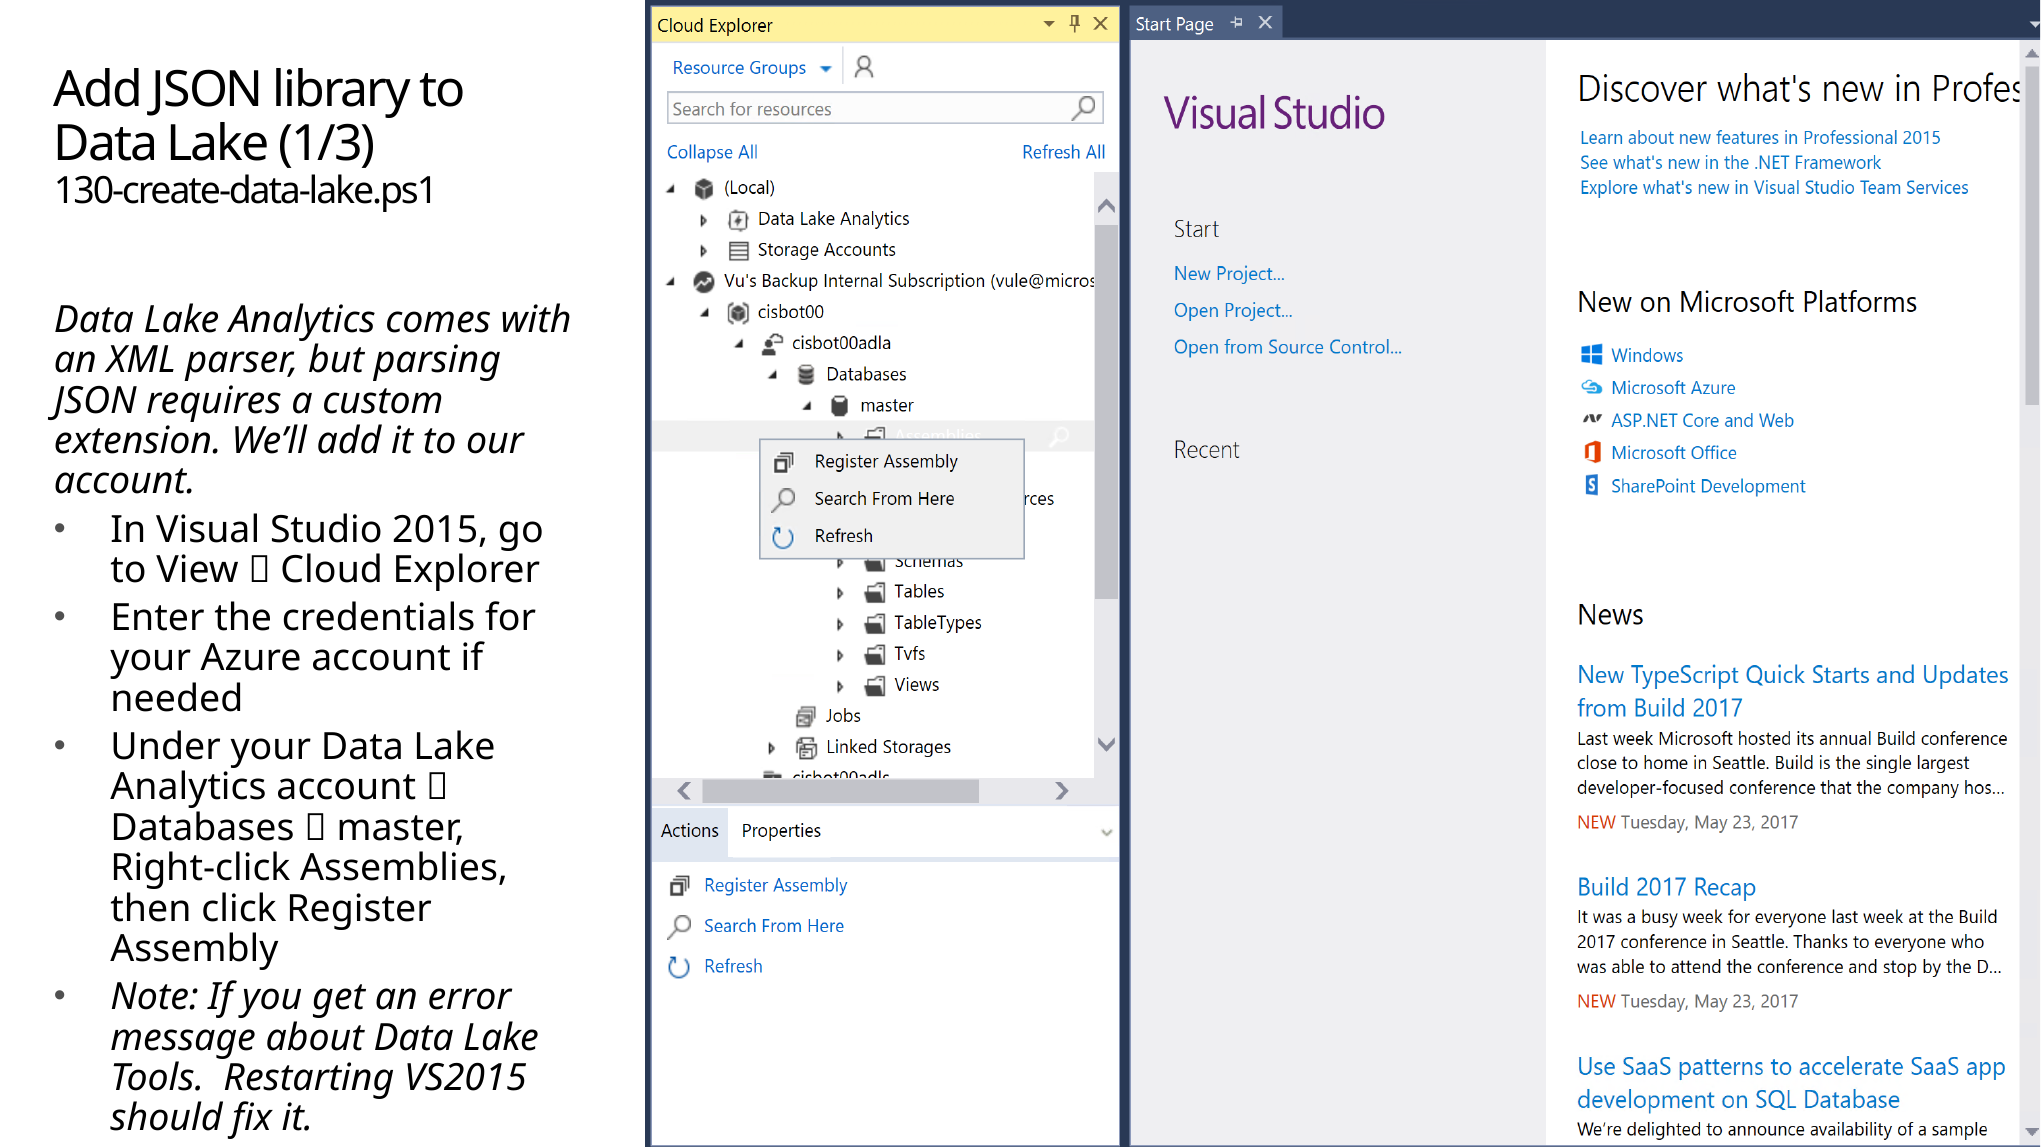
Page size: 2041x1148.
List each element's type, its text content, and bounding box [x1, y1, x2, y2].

title Add JSON library to Data Lake (1/3) 130-create-data-lake.ps1 [30, 48, 601, 229]
picture [644, 0, 2041, 1148]
list Data Lake Analytics comes with an XML parser, but parsing JSON requires a custom extension. We’ll add it to our account. In Visual Studio 2015, go to View  Cloud Explorer Enter the credentials for your Azure account if needed Under your Data Lake Analytics account  Databases  master, Right-click Assemblies, then click Register Assembly Note: If you get an error message about Data Lake Tools. Restarting VS2015 should fix it. [30, 284, 601, 1148]
